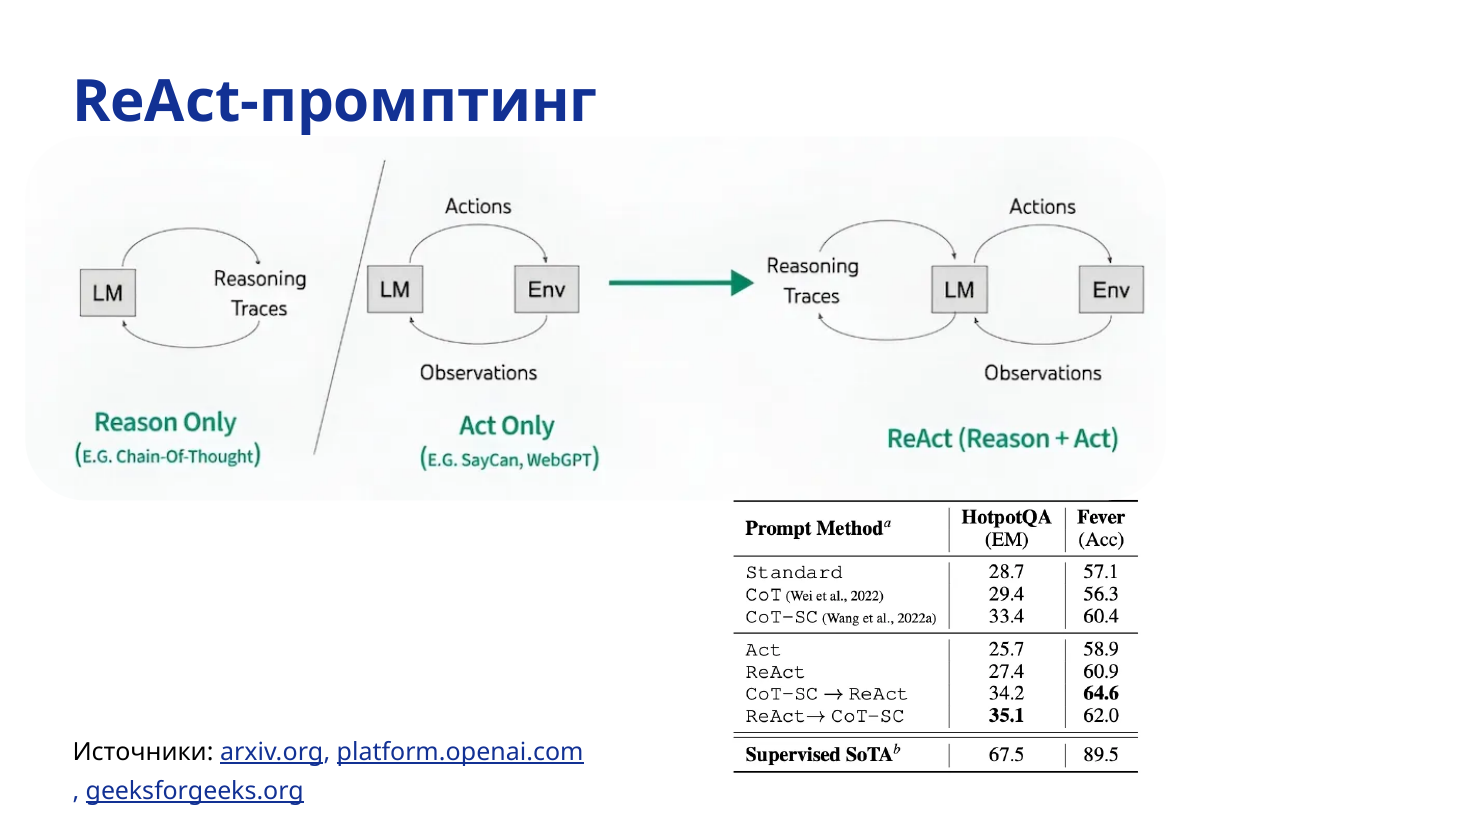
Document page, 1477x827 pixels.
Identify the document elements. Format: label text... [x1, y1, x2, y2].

text_box Источники: arxiv.org, platform.openai.com, geeksforgeeks.org [57, 715, 600, 827]
picture [25, 136, 1166, 787]
text_box ReAct-промптинг [57, 47, 1411, 175]
